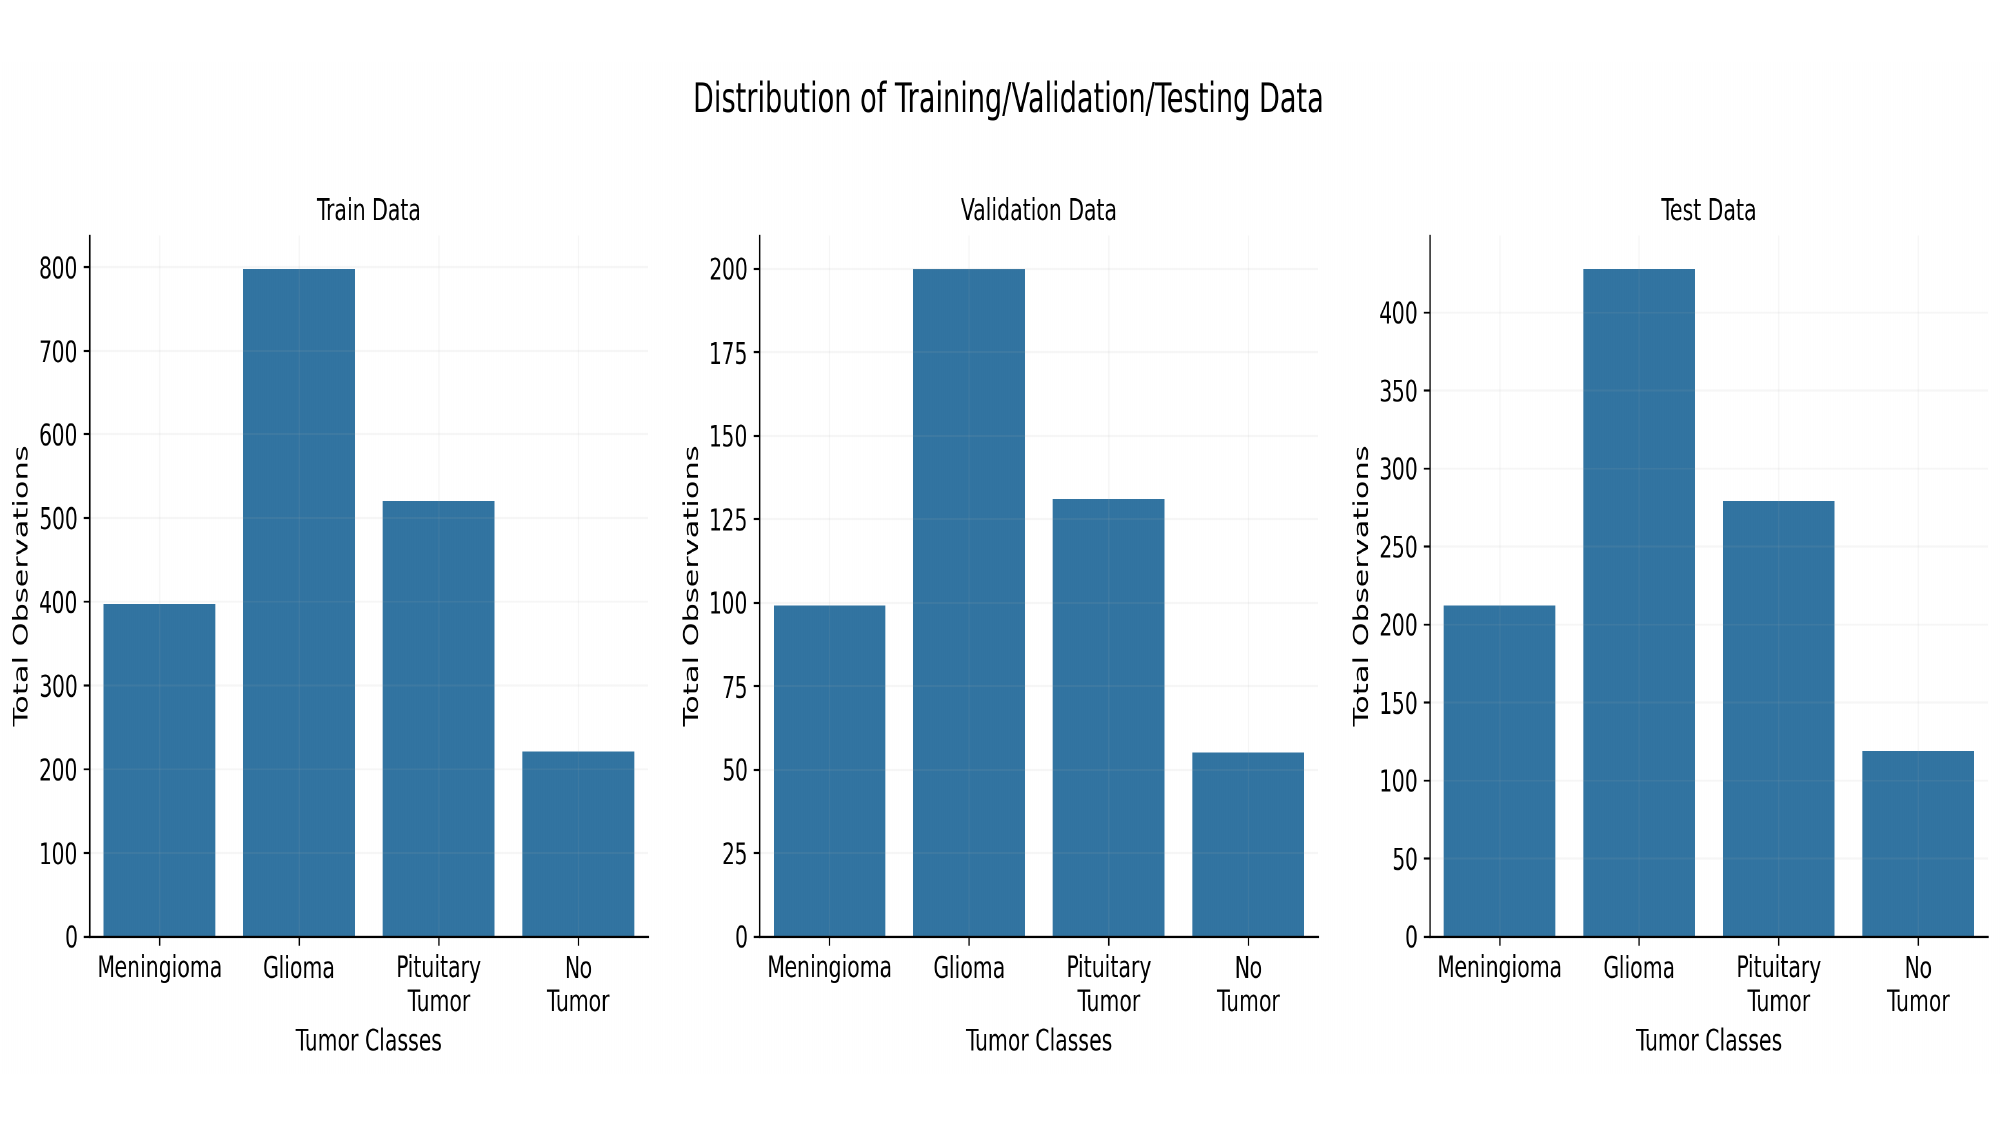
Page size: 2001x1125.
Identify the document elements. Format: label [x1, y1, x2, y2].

picture [0, 62, 2000, 1075]
